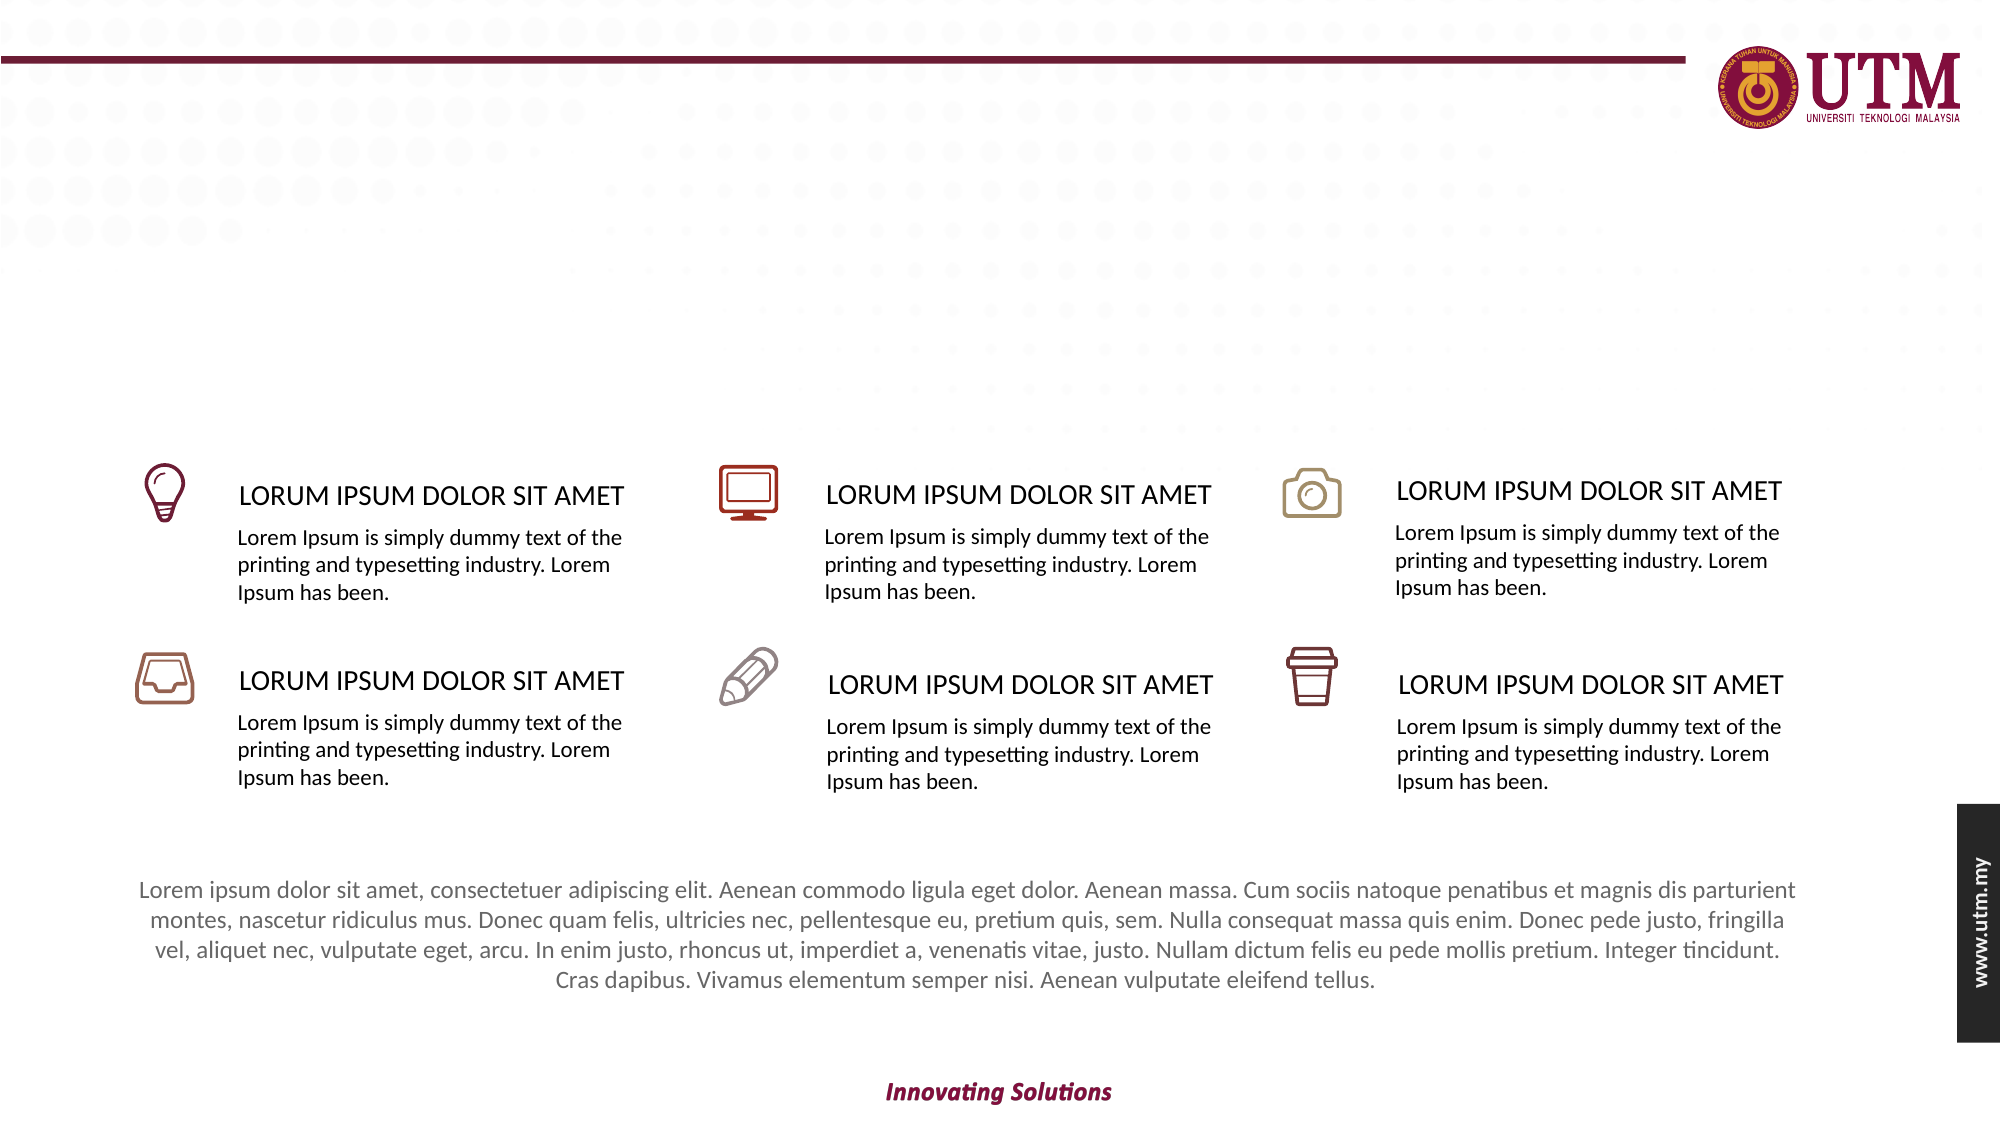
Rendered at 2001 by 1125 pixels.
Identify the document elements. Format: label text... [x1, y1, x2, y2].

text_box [1282, 467, 1342, 518]
text_box LORUM IPSUM DOLOR SIT AMET [1383, 657, 1800, 708]
text_box LORUM IPSUM DOLOR SIT AMET [811, 468, 1228, 518]
text_box Lorem Ipsum is simply dummy text of the printing and typesetting industry. Lorem Ipsum has been. [824, 518, 1220, 612]
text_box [135, 652, 195, 705]
text_box Lorem Ipsum is simply dummy text of the printing and typesetting industry. Lorem Ipsum has been. [1396, 708, 1792, 801]
text_box LORUM IPSUM DOLOR SIT AMET [224, 653, 641, 704]
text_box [144, 463, 186, 523]
text_box LORUM IPSUM DOLOR SIT AMET [813, 658, 1230, 708]
picture [838, 1081, 1159, 1106]
picture [1, 0, 1982, 511]
text_box [719, 646, 779, 707]
text_box Lorem Ipsum is simply dummy text of the printing and typesetting industry. Lorem Ipsum has been. [237, 519, 633, 613]
text_box Lorem Ipsum is simply dummy text of the printing and typesetting industry. Lorem Ipsum has been. [1395, 514, 1790, 608]
text_box [1286, 646, 1338, 707]
text_box Lorem ipsum dolor sit amet, consectetuer adipiscing elit. Aenean commodo ligula eget dolor. Aenean massa. Cum sociis natoque penatibus et magnis dis parturient montes, nascetur ridiculus mus. Donec quam felis, ultricies nec, pellentesque eu, pretium quis, sem. Nulla consequat massa quis enim. Donec pede justo, fringilla vel, aliquet nec, vulputate eget, arcu. In enim justo, rhoncus ut, imperdiet a, venenatis vitae, justo. Nullam dictum felis eu pede mollis pretium. Integer tincidunt. Cras dapibus. Vivamus elementum semper nisi. Aenean vulputate eleifend tellus. [137, 865, 1802, 1031]
text_box LORUM IPSUM DOLOR SIT AMET [1381, 464, 1798, 514]
text_box LORUM IPSUM DOLOR SIT AMET [224, 468, 641, 519]
text_box Lorem Ipsum is simply dummy text of the printing and typesetting industry. Lorem Ipsum has been. [826, 708, 1222, 802]
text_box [719, 464, 779, 521]
text_box Lorem Ipsum is simply dummy text of the printing and typesetting industry. Lorem Ipsum has been. [237, 704, 633, 797]
